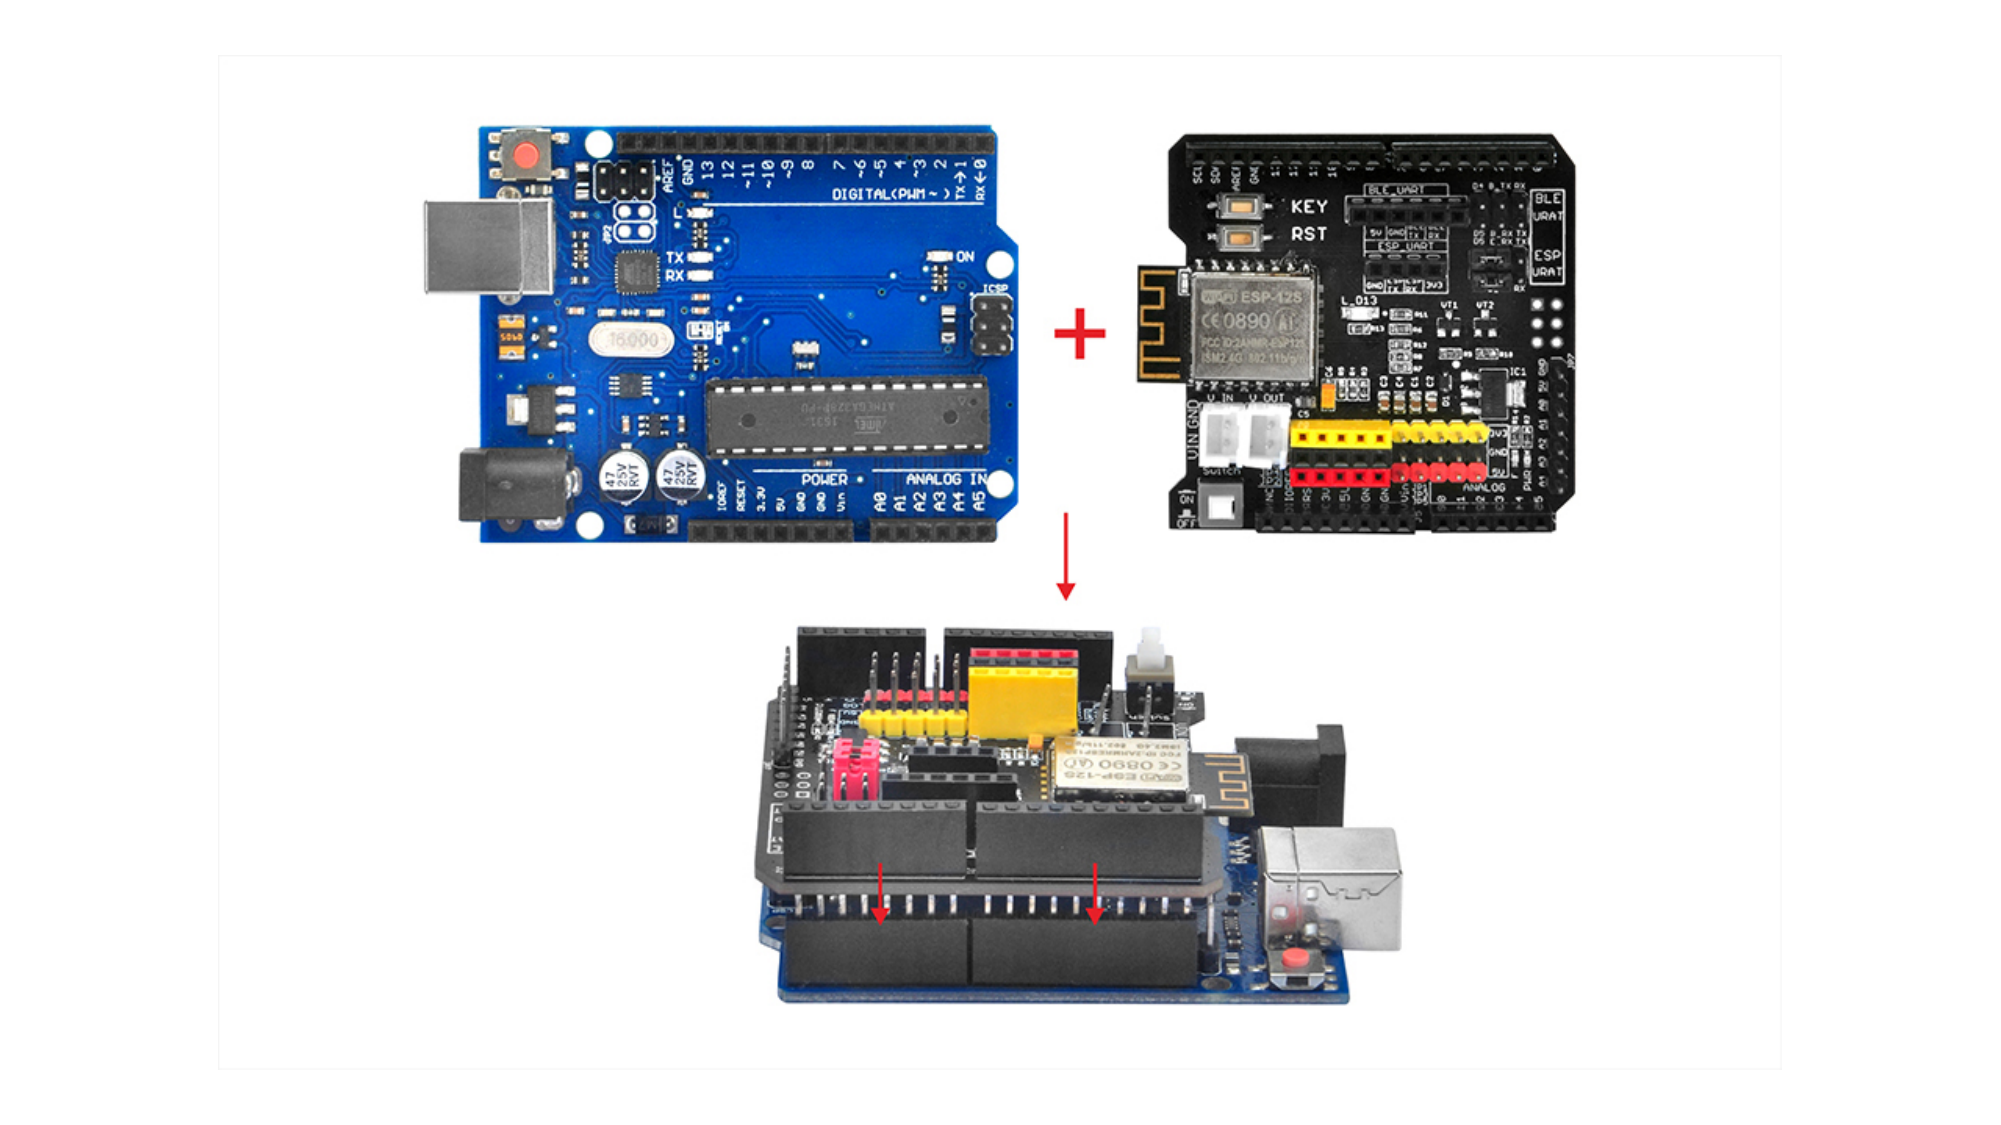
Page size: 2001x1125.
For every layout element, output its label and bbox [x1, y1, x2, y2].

picture [218, 55, 1782, 1070]
